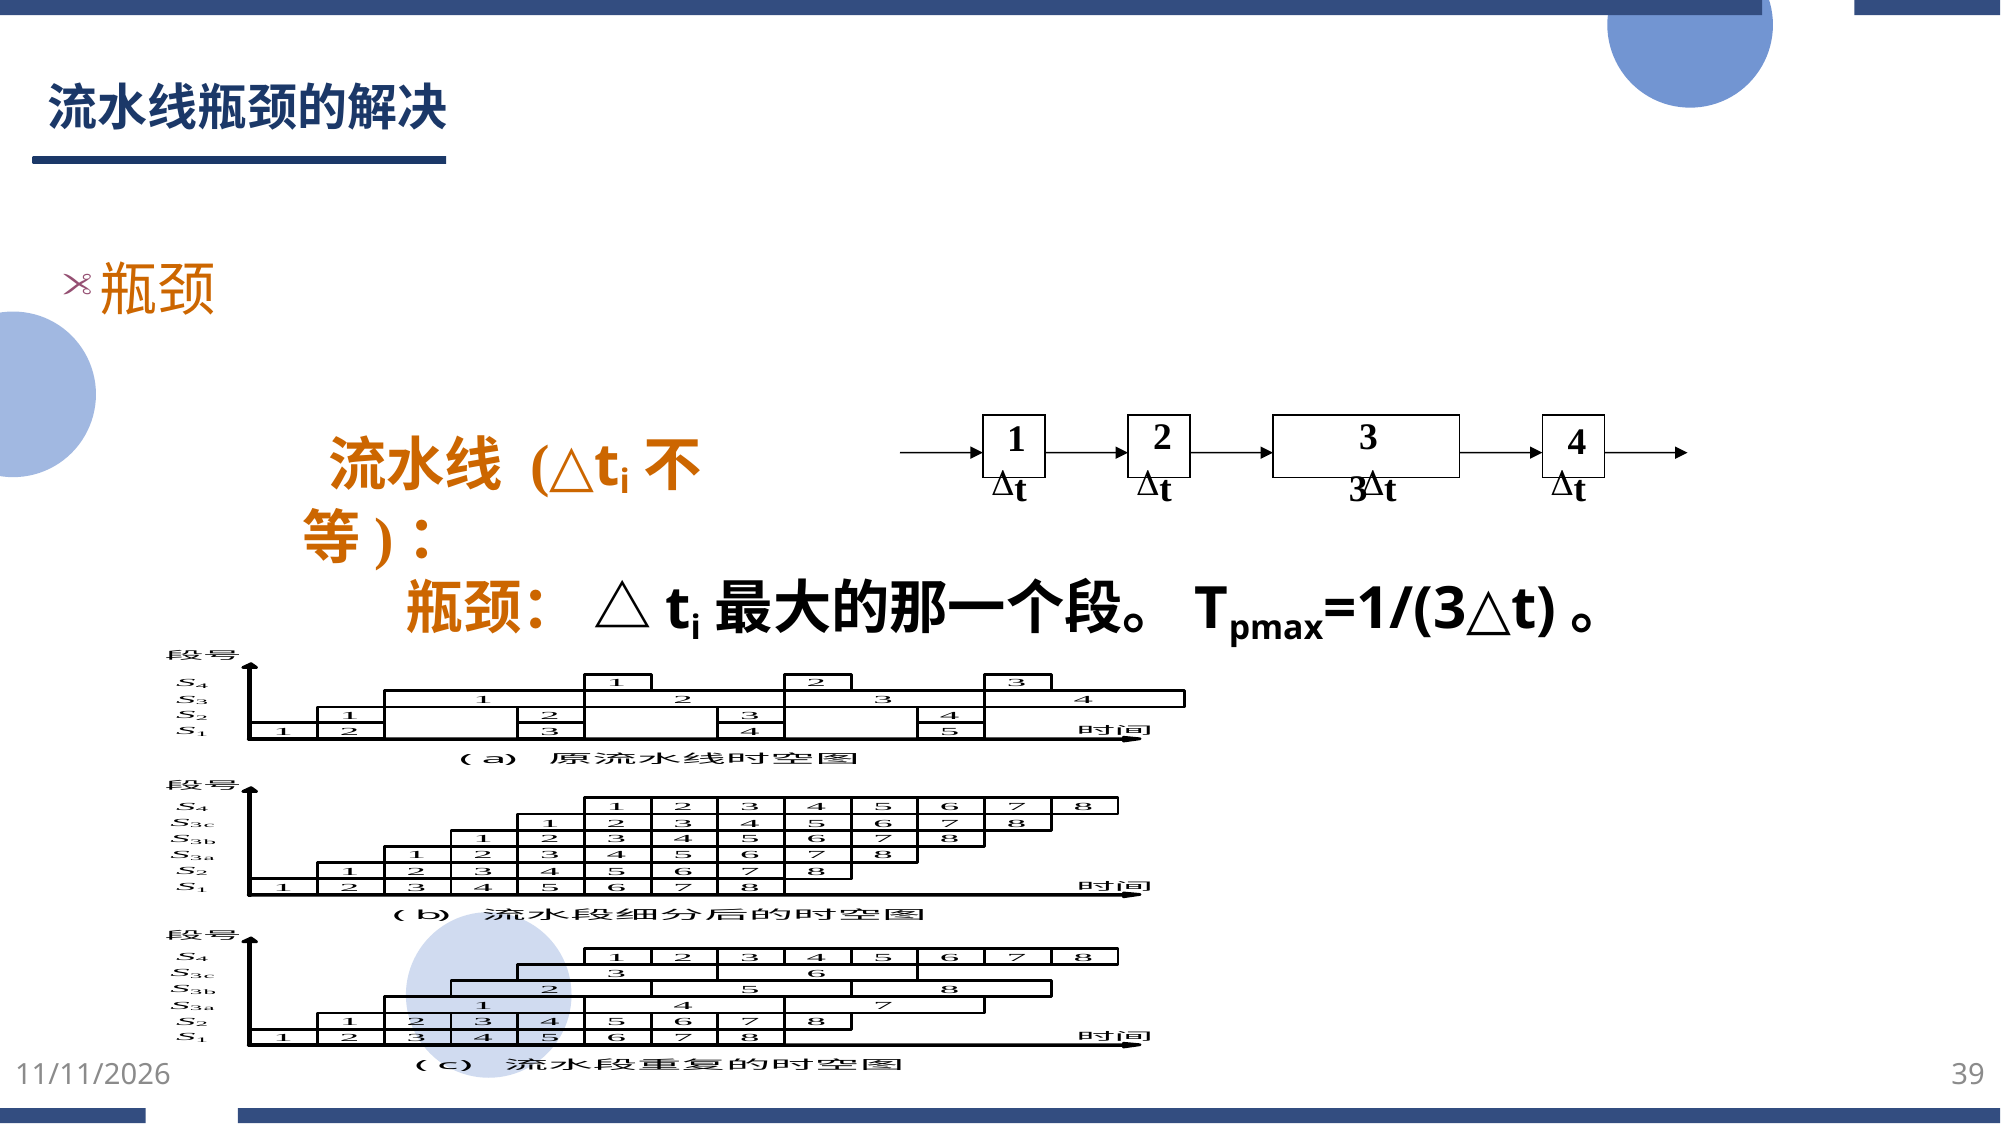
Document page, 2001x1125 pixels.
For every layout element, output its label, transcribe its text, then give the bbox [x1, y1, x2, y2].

slide_number 39 [1550, 1042, 2000, 1103]
text_box 瓶颈： △ti最大的那一个段。Tpmax=1/(3△t)。 [349, 562, 1669, 654]
title 流水线瓶颈的解决 [32, 67, 569, 152]
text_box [287, 404, 1688, 518]
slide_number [0, 1042, 450, 1103]
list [162, 648, 1190, 1074]
list 瓶颈 [47, 252, 881, 928]
